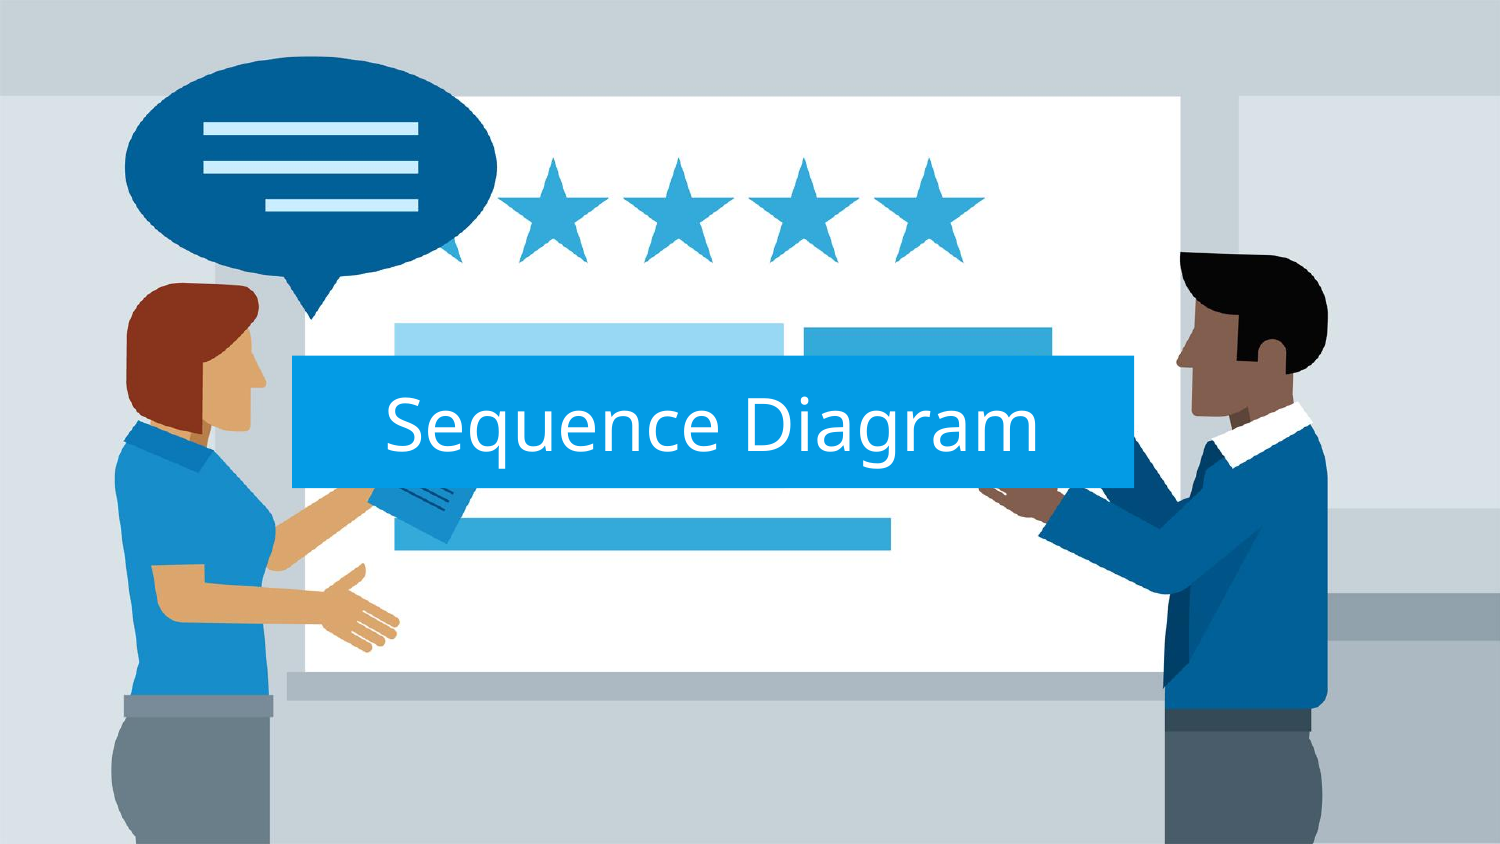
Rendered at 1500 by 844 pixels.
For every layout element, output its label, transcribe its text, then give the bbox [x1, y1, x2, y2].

title Sequence Diagram [292, 355, 1135, 489]
picture [0, 0, 1500, 844]
